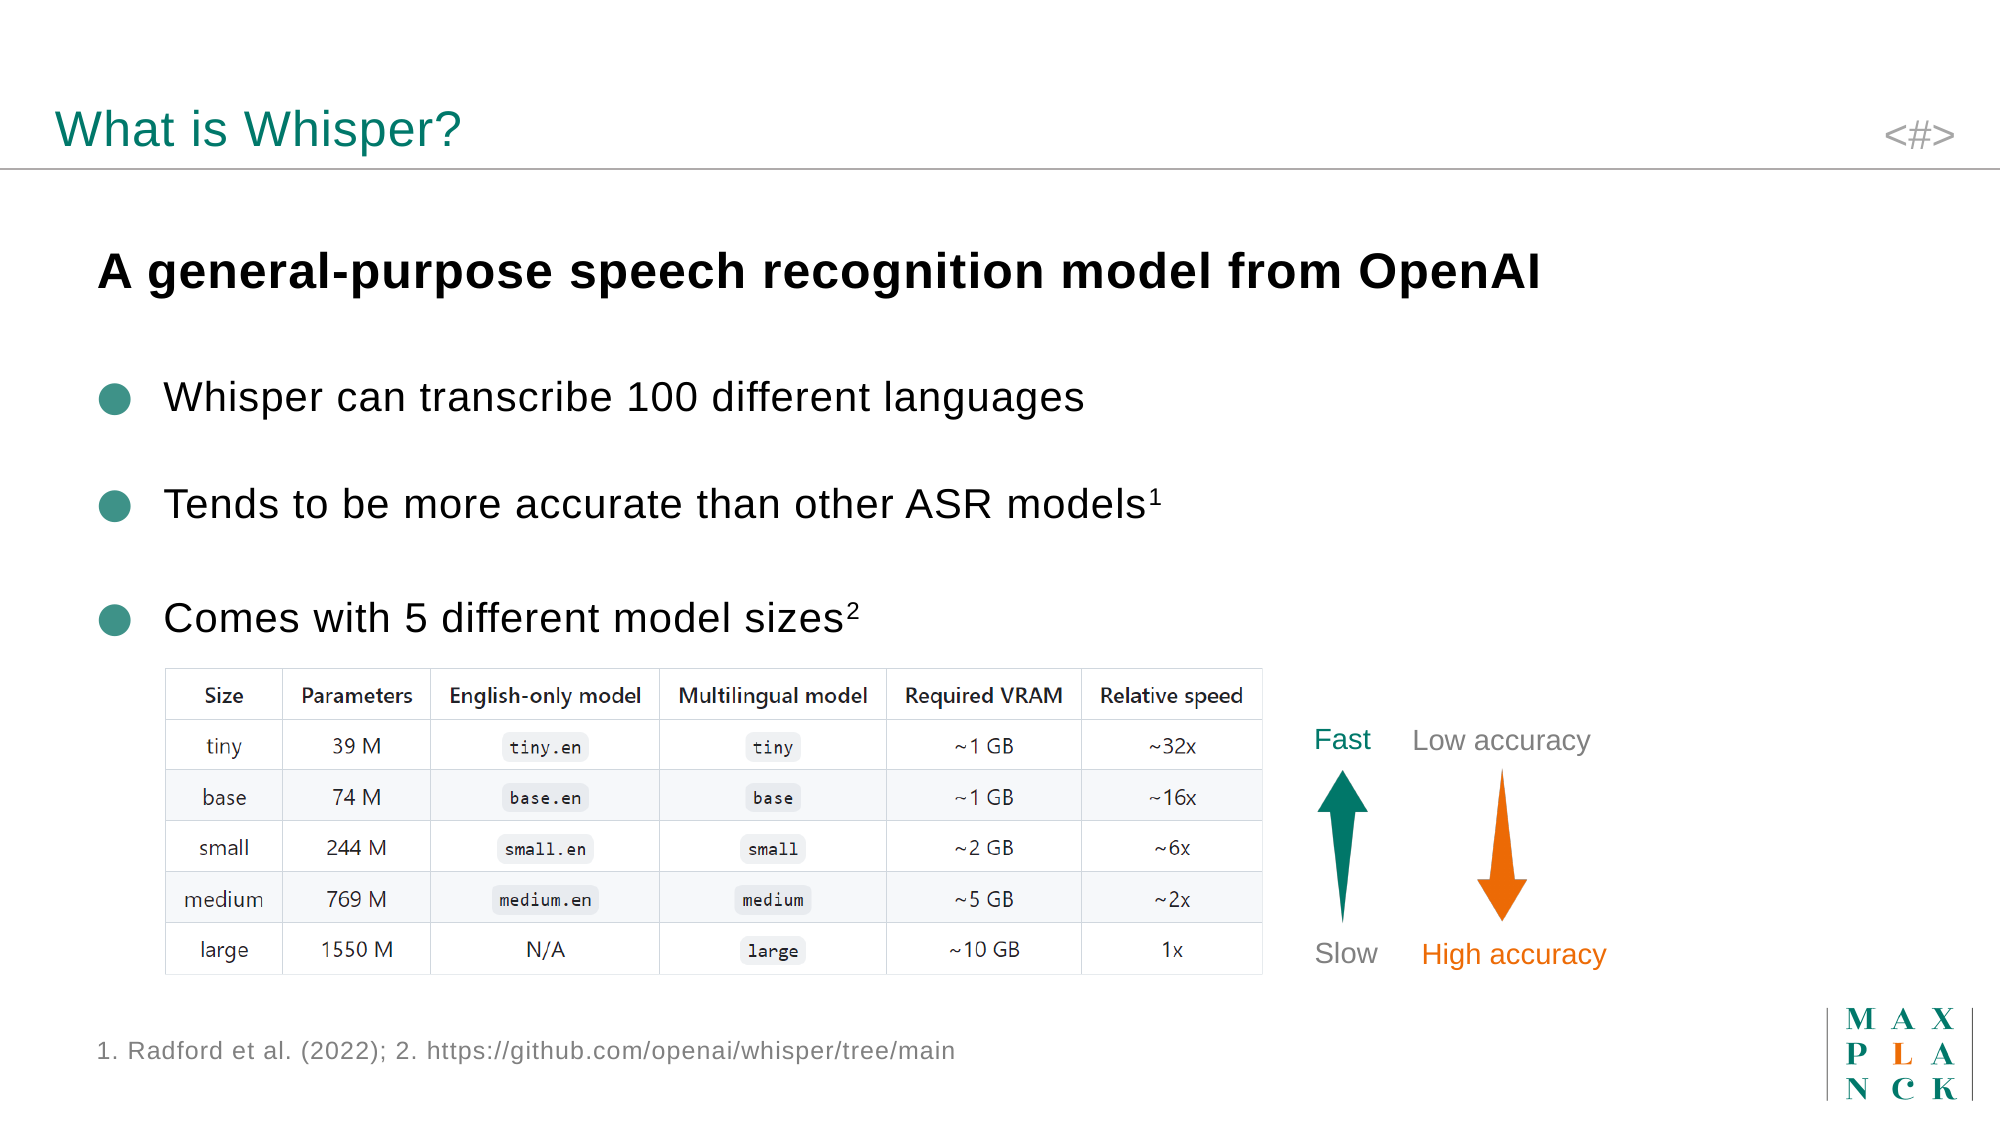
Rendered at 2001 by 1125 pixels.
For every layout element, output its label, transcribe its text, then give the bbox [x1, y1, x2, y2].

text_box Slow [1280, 926, 1412, 977]
picture [162, 665, 1585, 975]
text_box High accuracy [1396, 928, 1633, 978]
list 1. Radford et al. (2022); 2. https://github.com/openai/whisper/tree/main [81, 1023, 1743, 1075]
text_box Low accuracy [1389, 713, 1614, 764]
list Whisper can transcribe 100 different languages Tends to be more accurate than other ASR models1 Comes with 5 different model sizes2 [81, 354, 1679, 989]
text_box Fast [1276, 712, 1409, 763]
list What is Whisper? [39, 90, 1742, 169]
list A general-purpose speech recognition model from OpenAI [81, 197, 1743, 332]
picture [1822, 1003, 1977, 1105]
